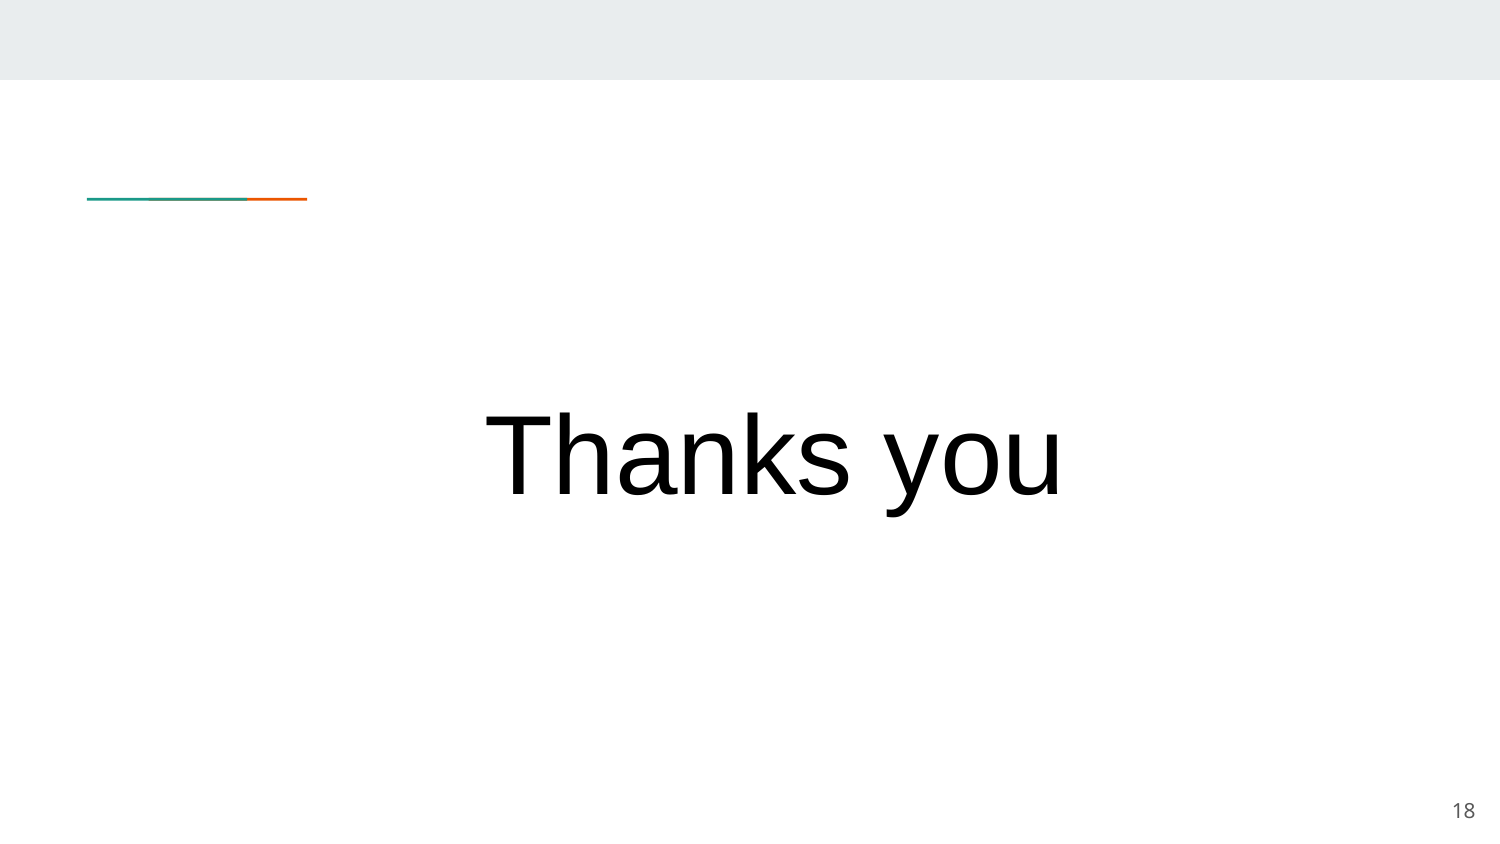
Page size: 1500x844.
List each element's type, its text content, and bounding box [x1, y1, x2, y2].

text_box Thanks you [469, 374, 1112, 525]
slide_number 18 [1400, 779, 1491, 844]
